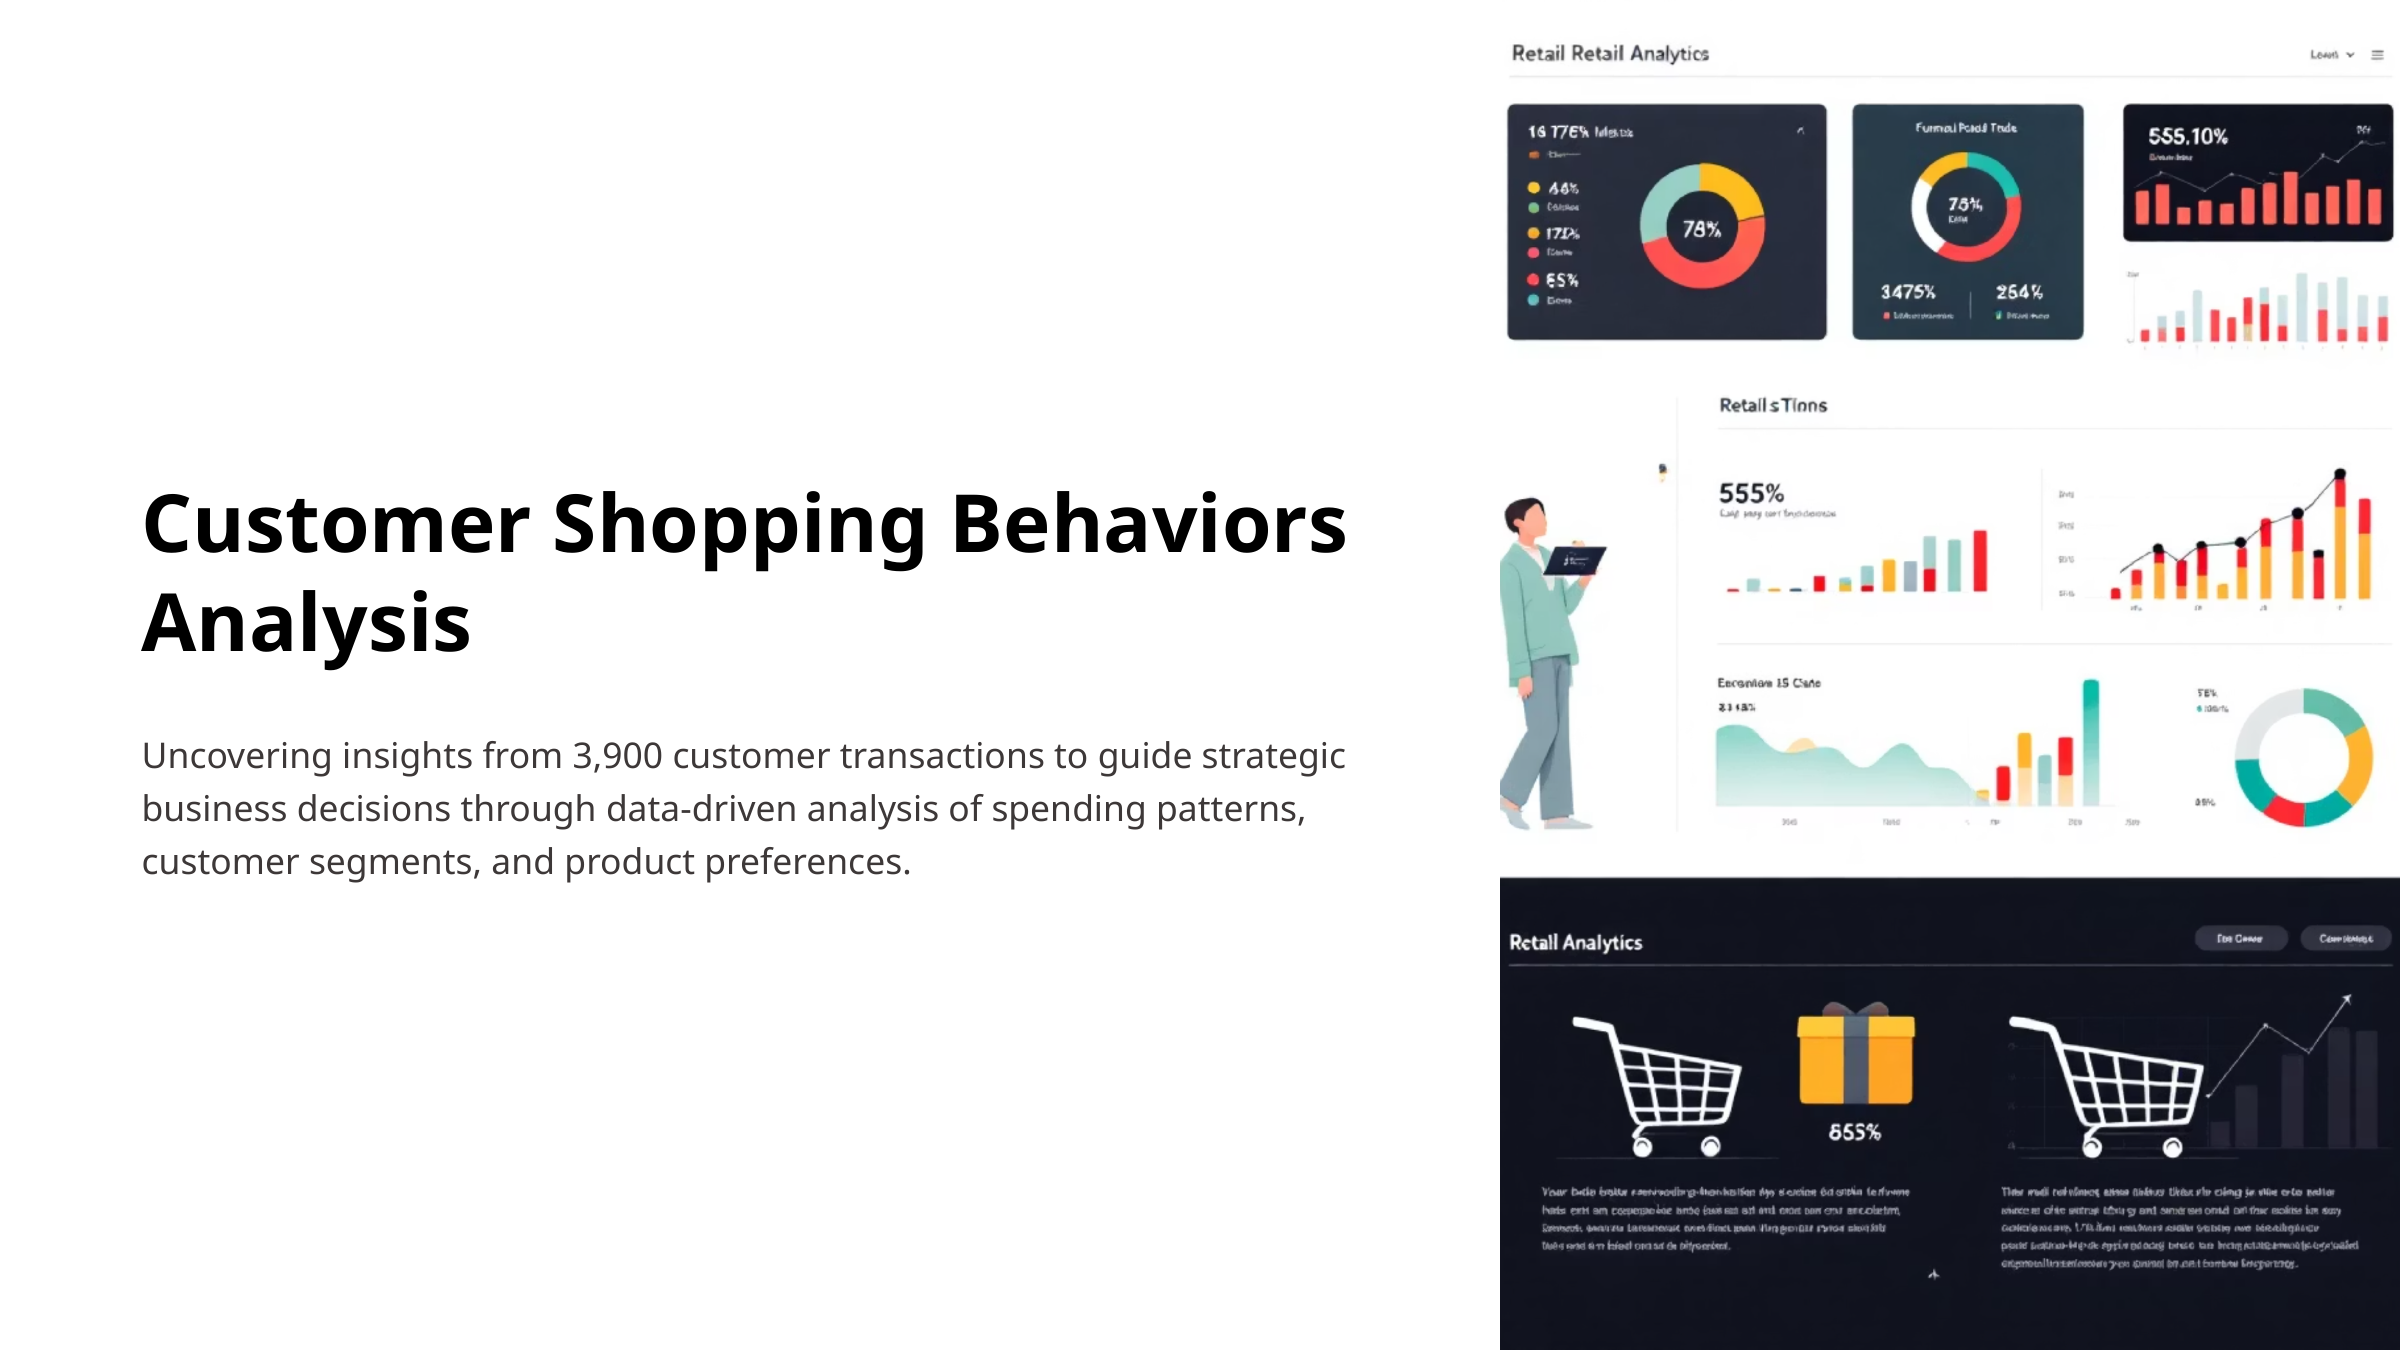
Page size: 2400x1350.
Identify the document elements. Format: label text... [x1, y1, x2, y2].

picture [1499, 0, 2400, 1350]
text_box Customer Shopping Behaviors Analysis [141, 468, 1359, 670]
text_box Uncovering insights from 3,900 customer transactions to guide strategic business decisions through data-driven analysis of spending patterns, customer segments, and product preferences. [141, 722, 1359, 882]
